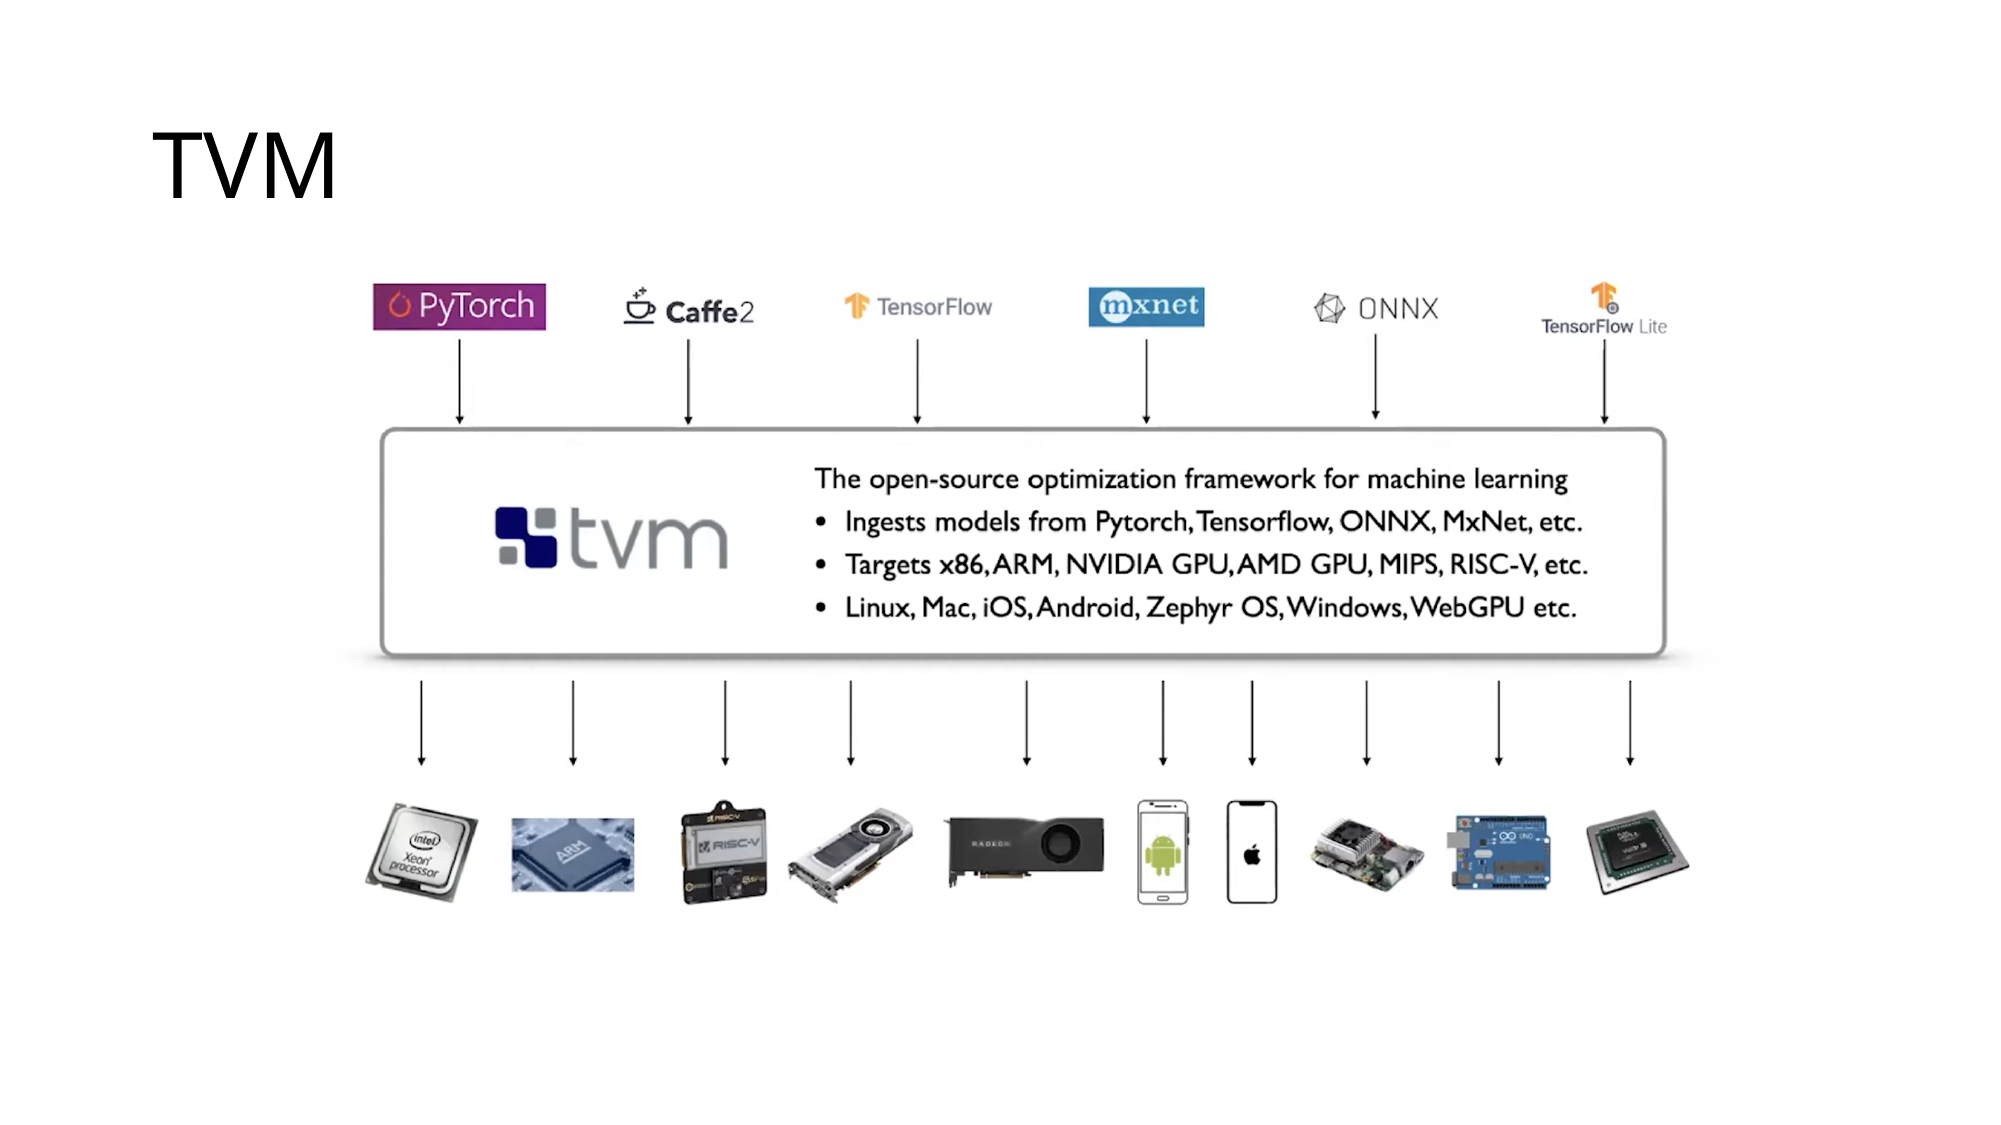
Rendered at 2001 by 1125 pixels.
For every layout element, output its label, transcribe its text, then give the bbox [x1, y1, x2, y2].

picture [305, 277, 1754, 926]
title TVM [137, 59, 1863, 278]
